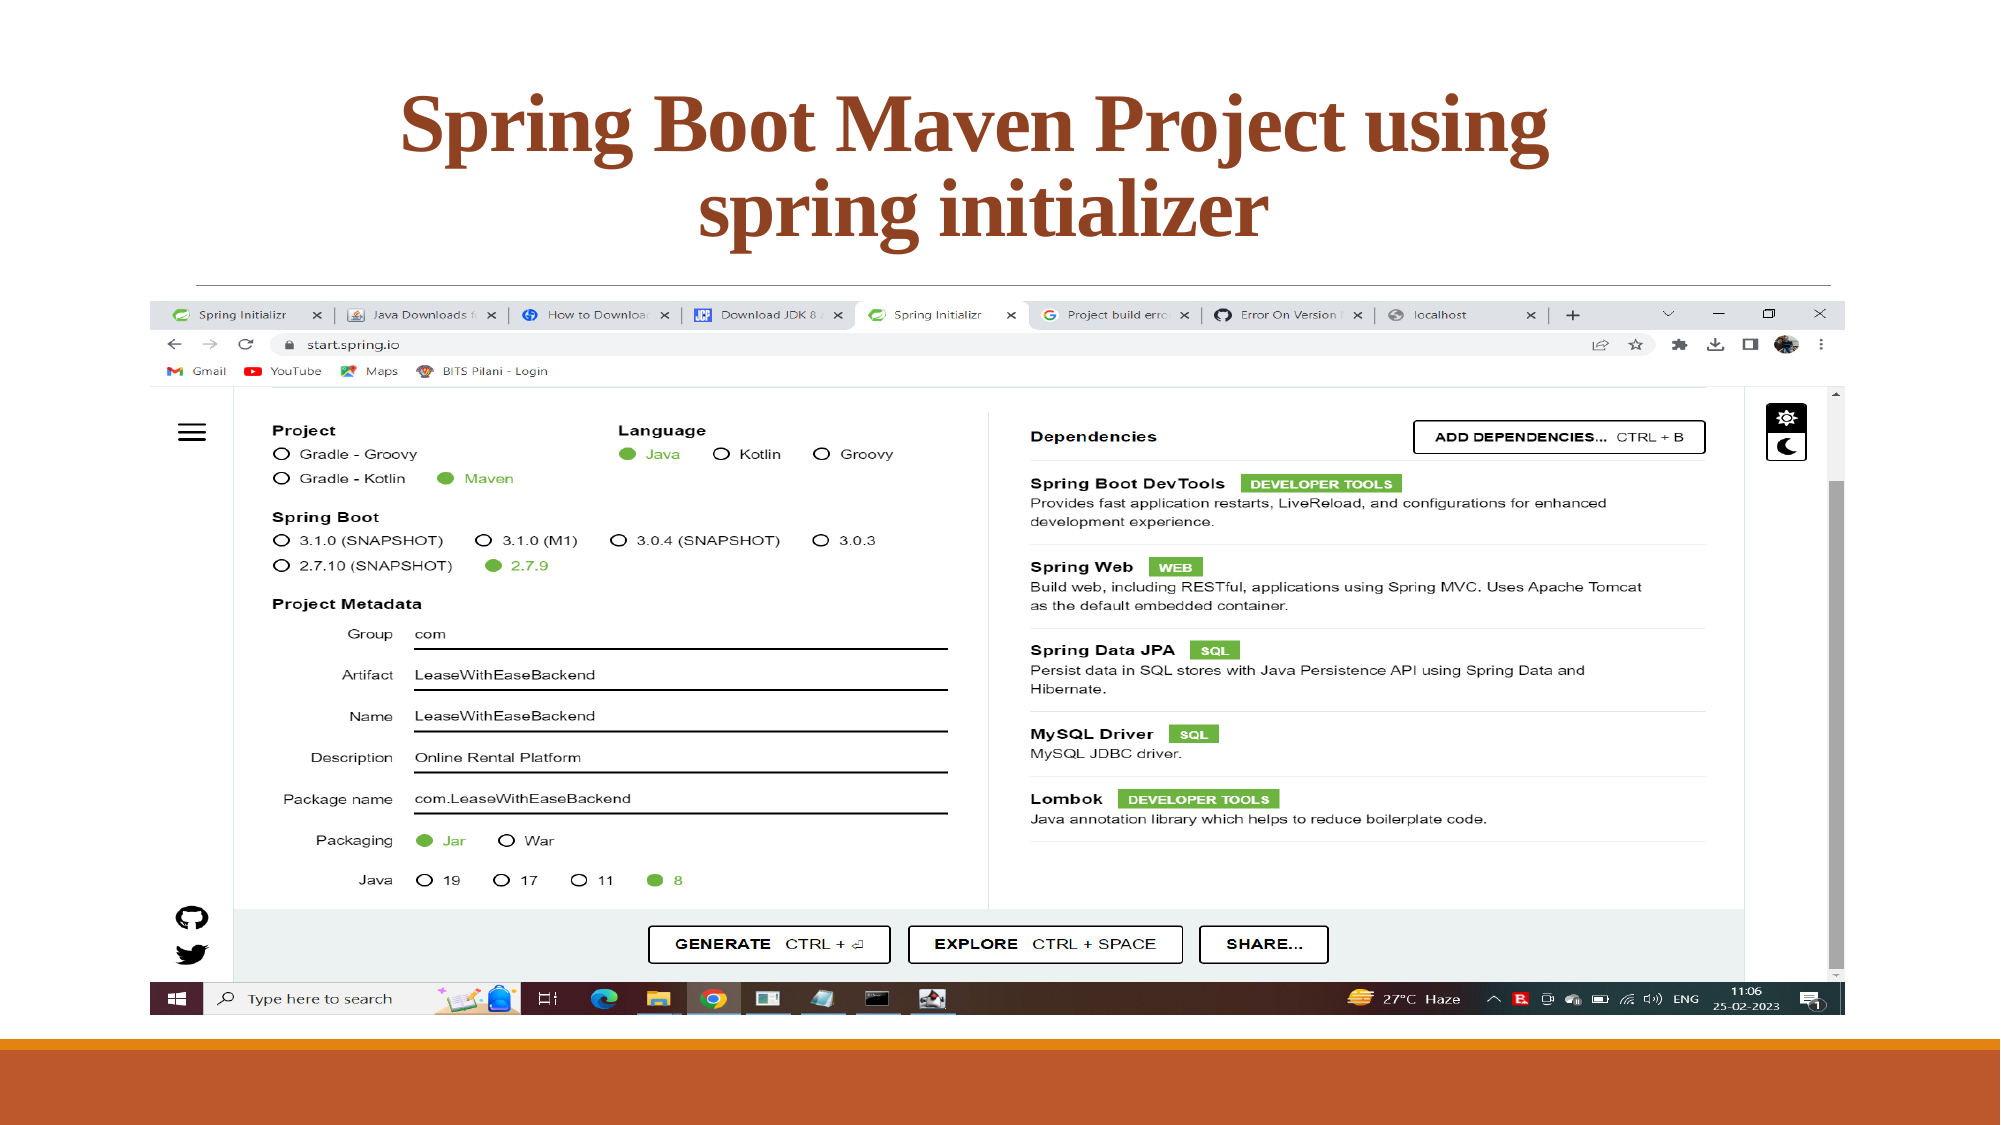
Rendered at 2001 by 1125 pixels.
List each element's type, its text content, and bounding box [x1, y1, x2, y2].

picture [149, 300, 1845, 1015]
title Spring Boot Maven Project using spring initializer [150, 22, 1800, 261]
